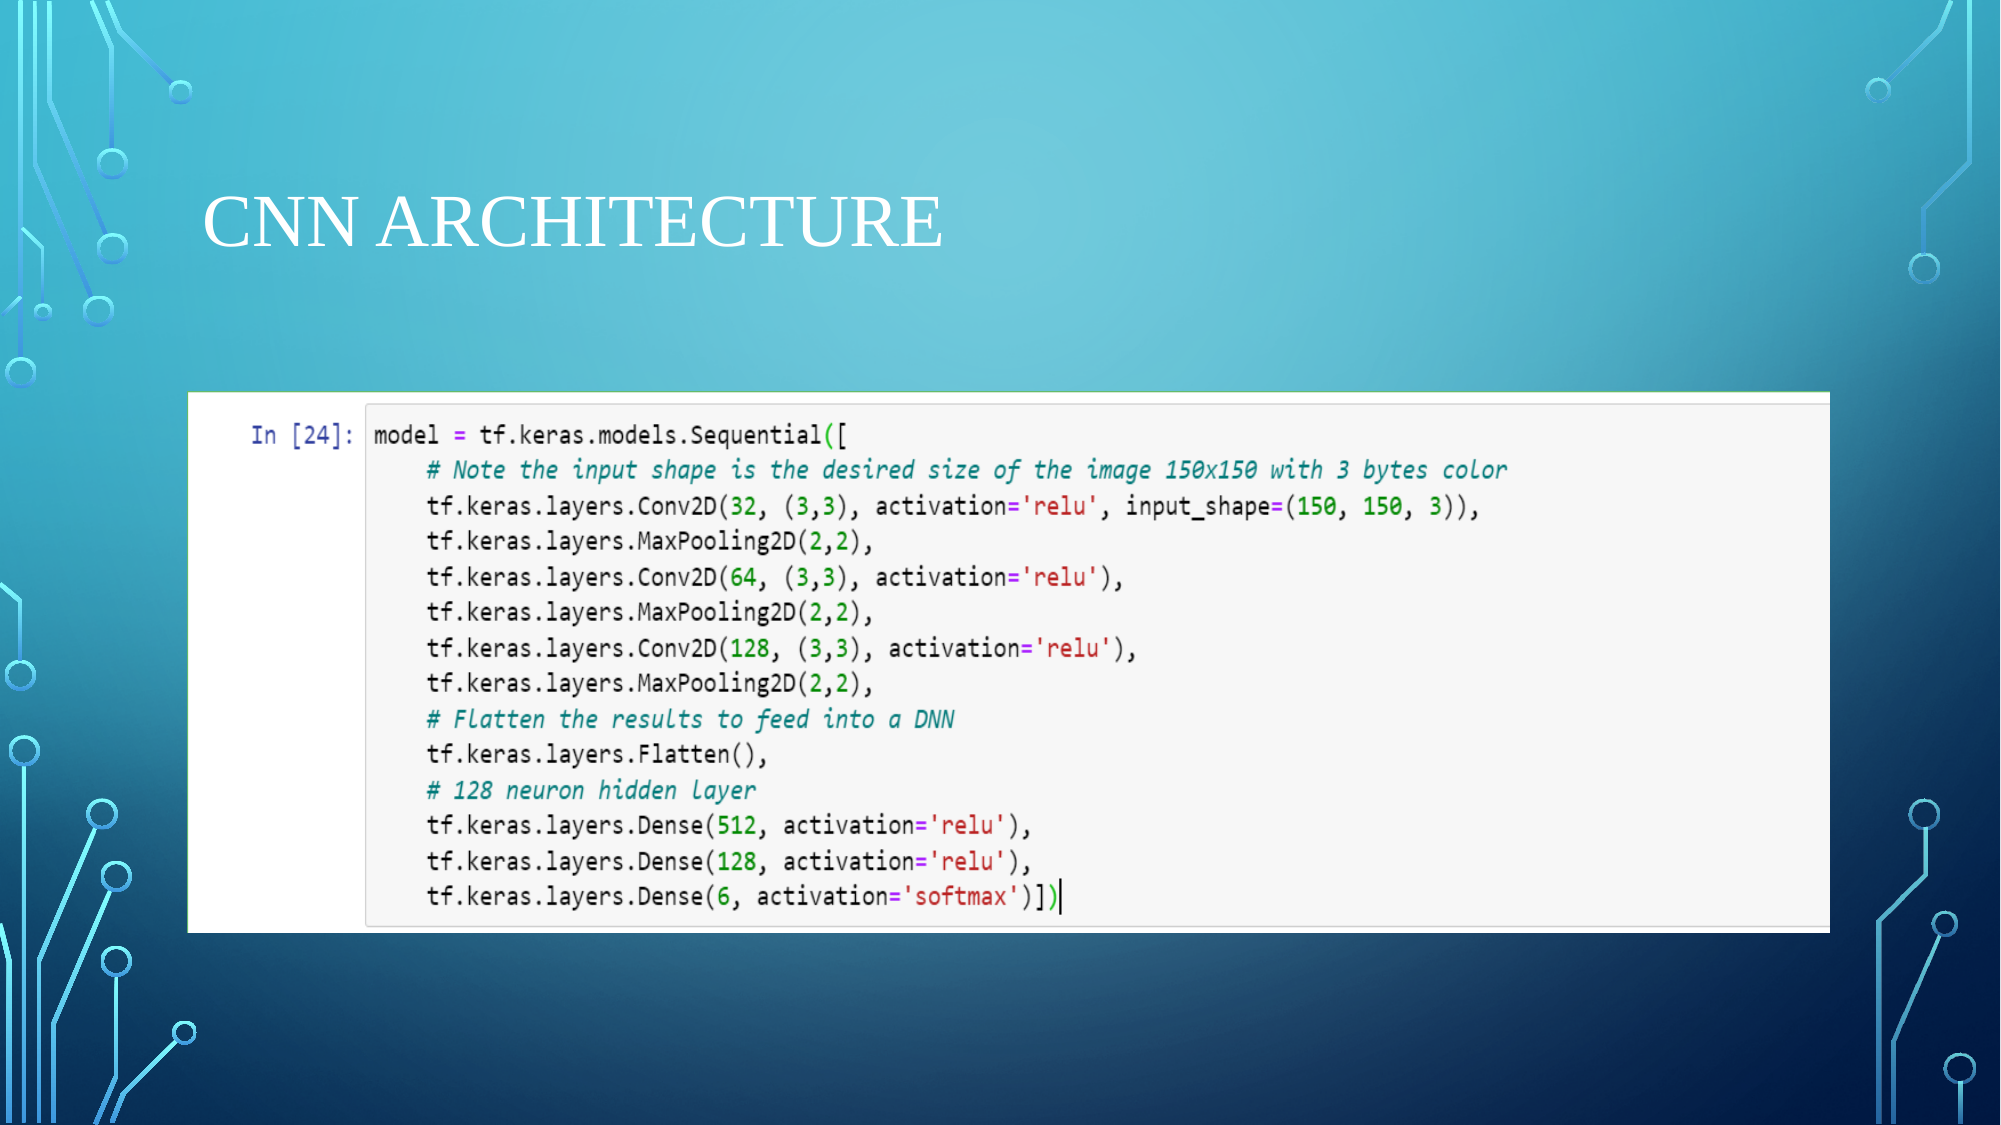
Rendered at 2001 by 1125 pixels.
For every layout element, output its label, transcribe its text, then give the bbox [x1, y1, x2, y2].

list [186, 391, 1830, 933]
title cnn architecture [187, 101, 1813, 344]
